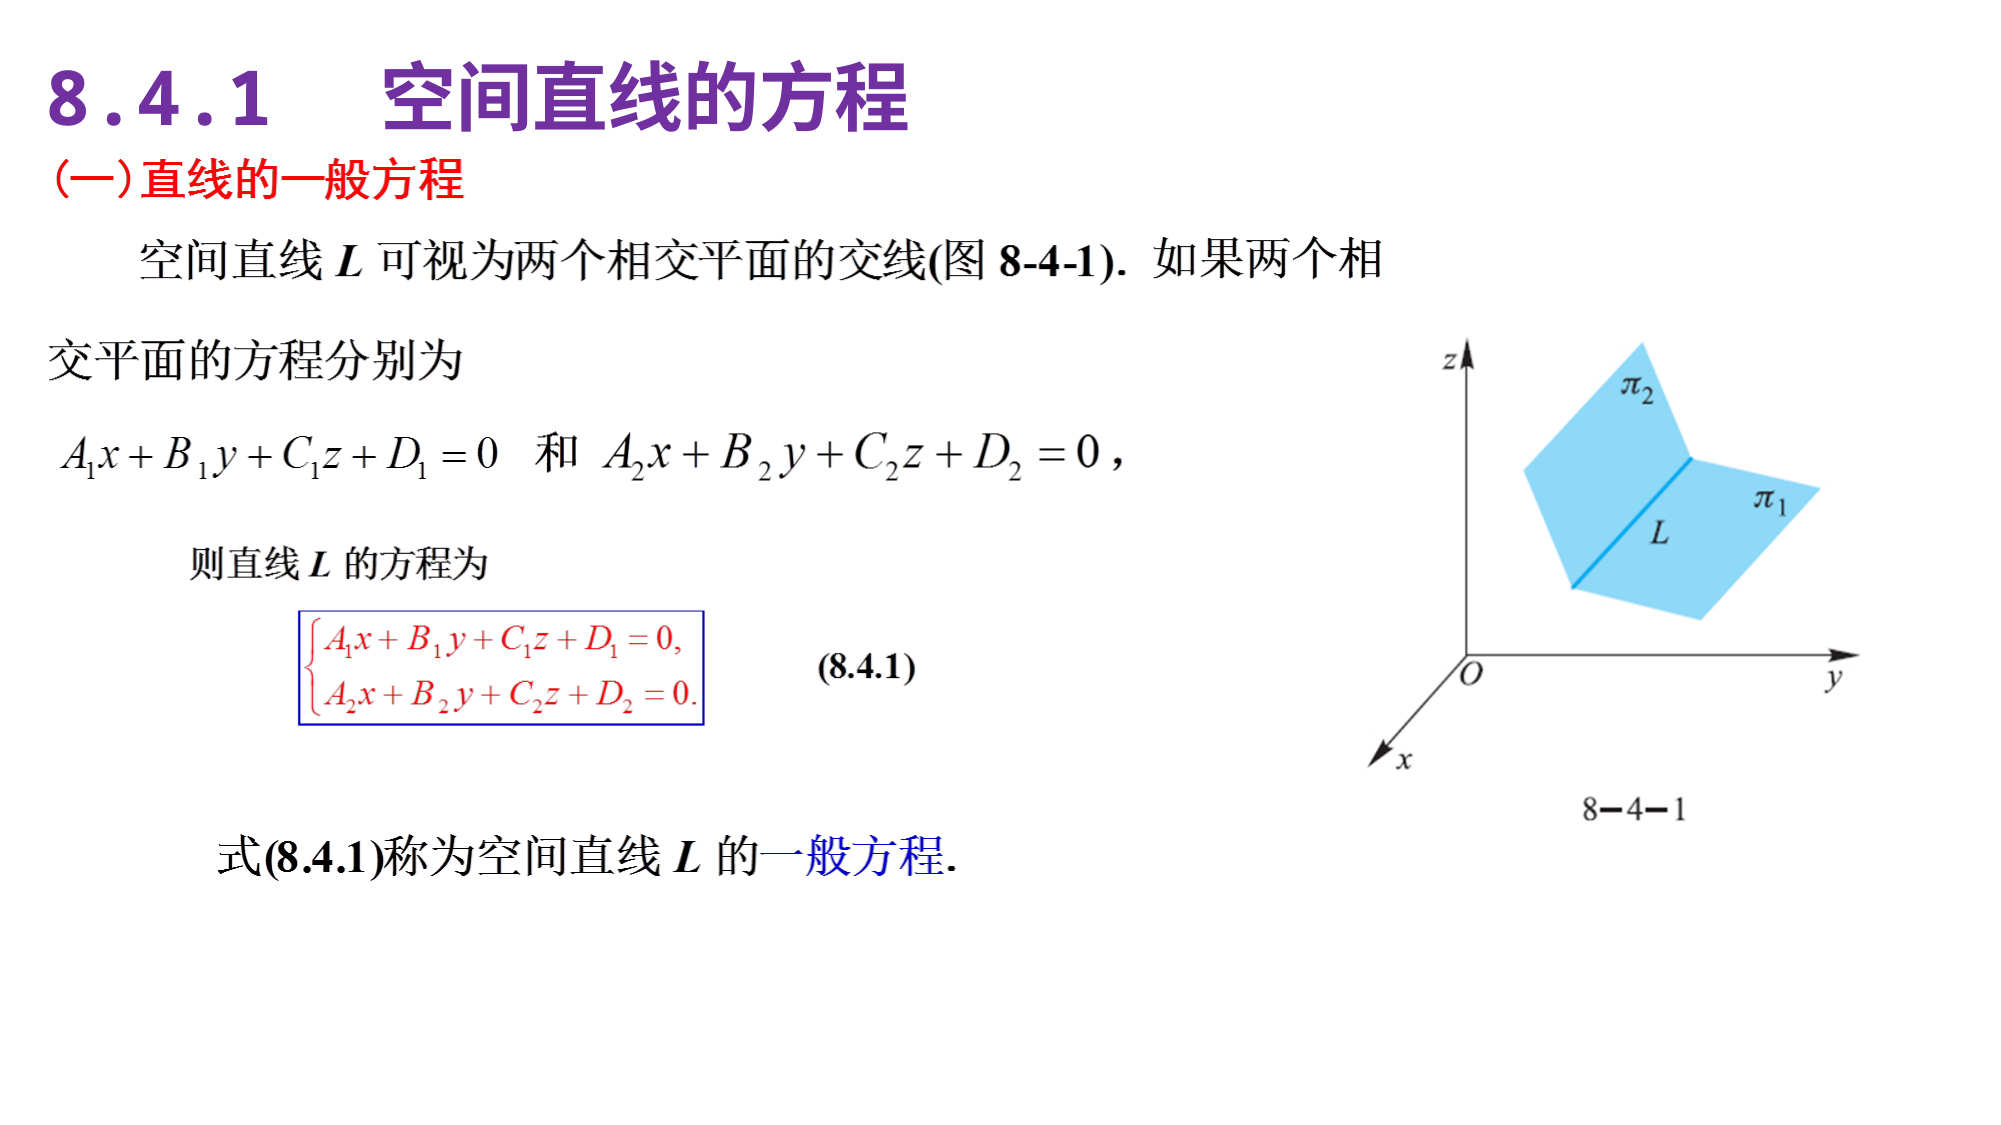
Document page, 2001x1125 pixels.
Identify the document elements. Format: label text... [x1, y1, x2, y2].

title 8.4.1 空间直线的方程 [30, 18, 984, 183]
picture [591, 409, 1138, 488]
picture [46, 409, 589, 495]
picture [188, 534, 919, 746]
picture [215, 815, 961, 907]
picture [46, 130, 1863, 831]
